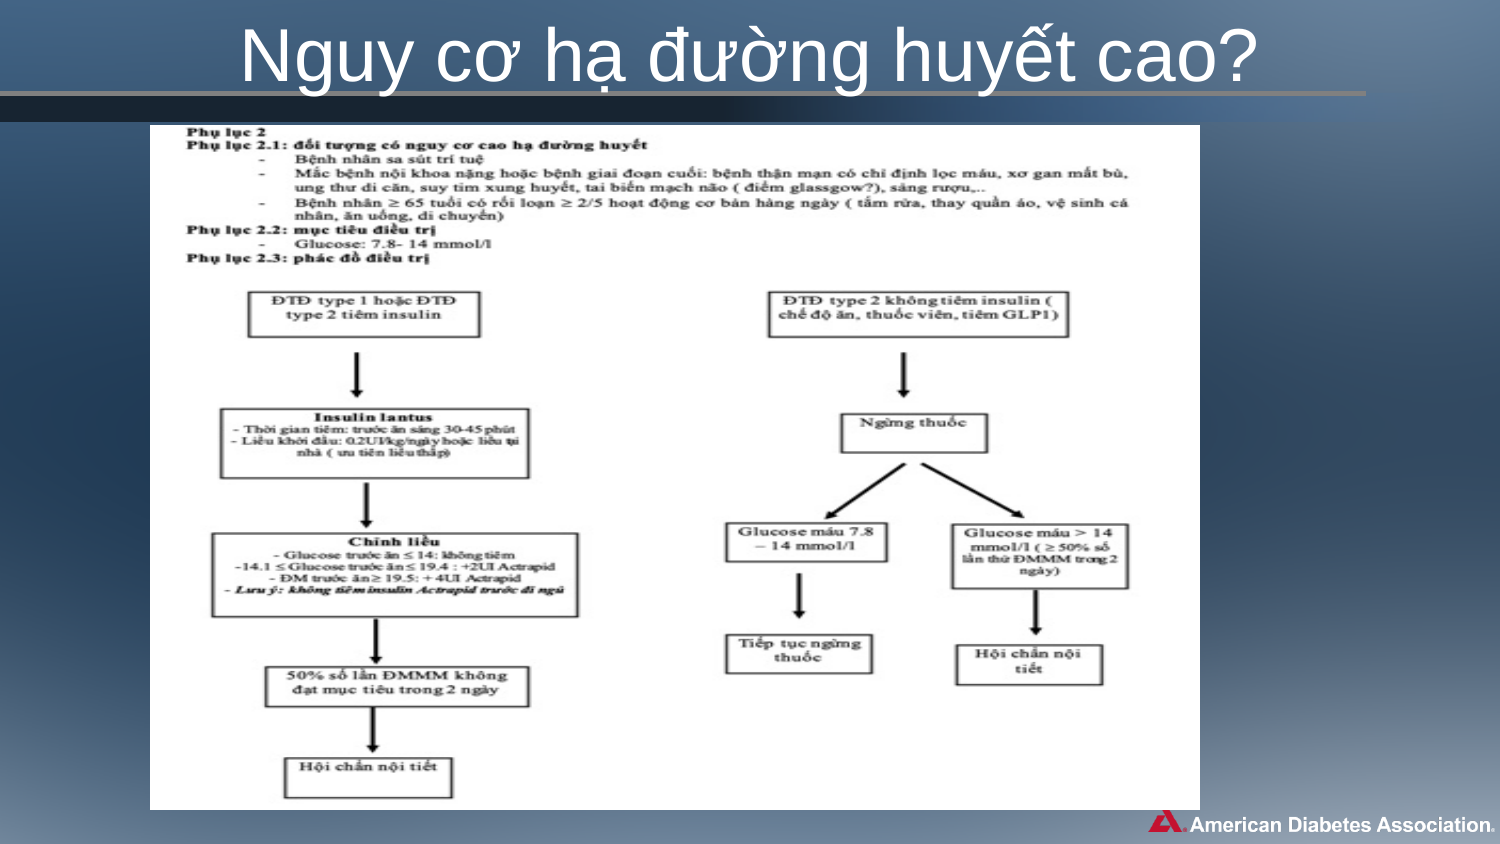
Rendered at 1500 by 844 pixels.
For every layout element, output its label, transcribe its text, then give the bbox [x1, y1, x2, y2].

title Nguy cơ hạ đường huyết cao? [0, 0, 1500, 122]
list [149, 125, 1201, 810]
picture [0, 122, 1500, 844]
